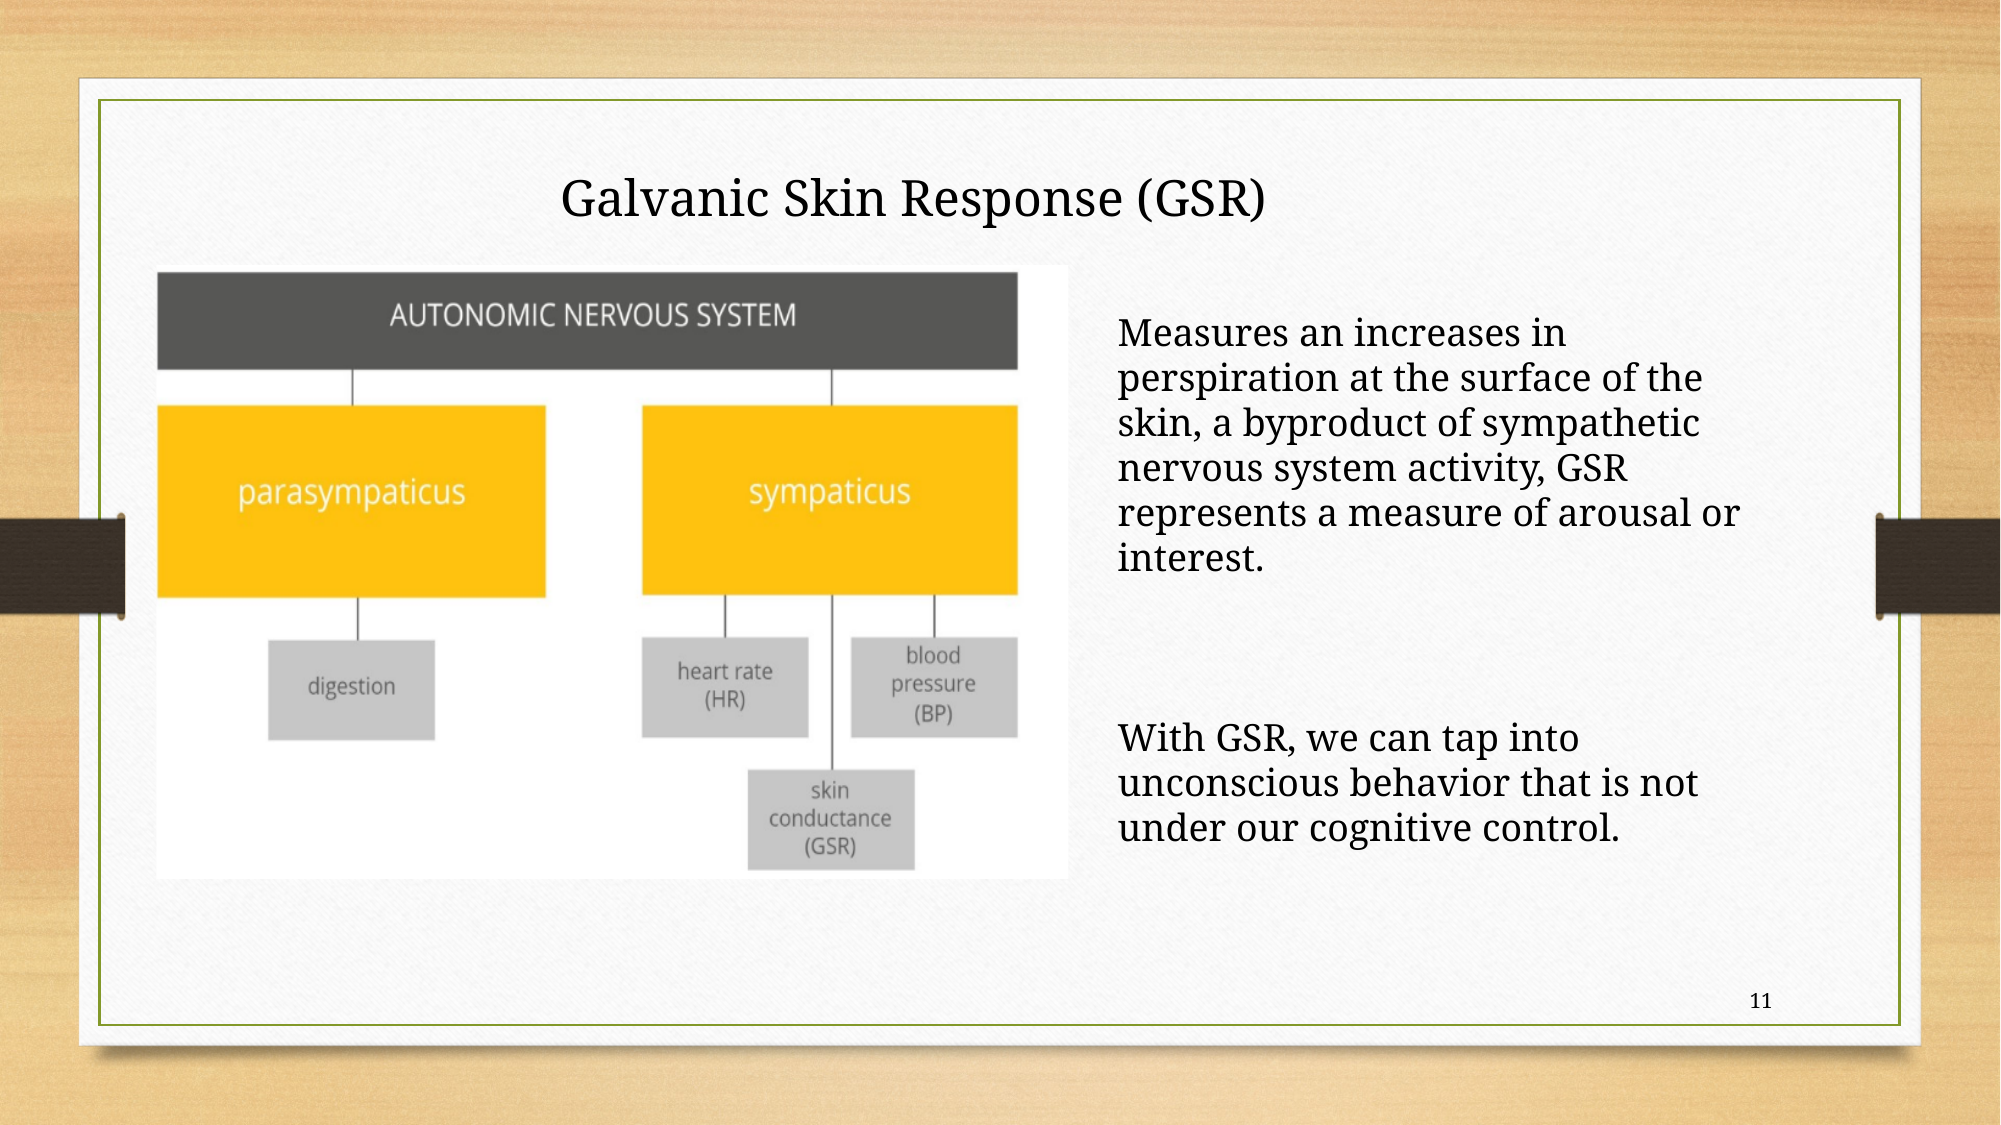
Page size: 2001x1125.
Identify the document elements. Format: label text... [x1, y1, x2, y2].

slide_number 11 [1698, 979, 1788, 1025]
picture [0, 0, 2001, 1125]
text_box Measures an increases in perspiration at the surface of the skin, a byproduct of sympathetic nervous system activity, GSR represents a measure of arousal or interest. With GSR, we can tap into unconscious behavior that is not under our cognitive control. [1102, 301, 1788, 856]
text_box Galvanic Skin Response (GSR) [546, 158, 1282, 234]
